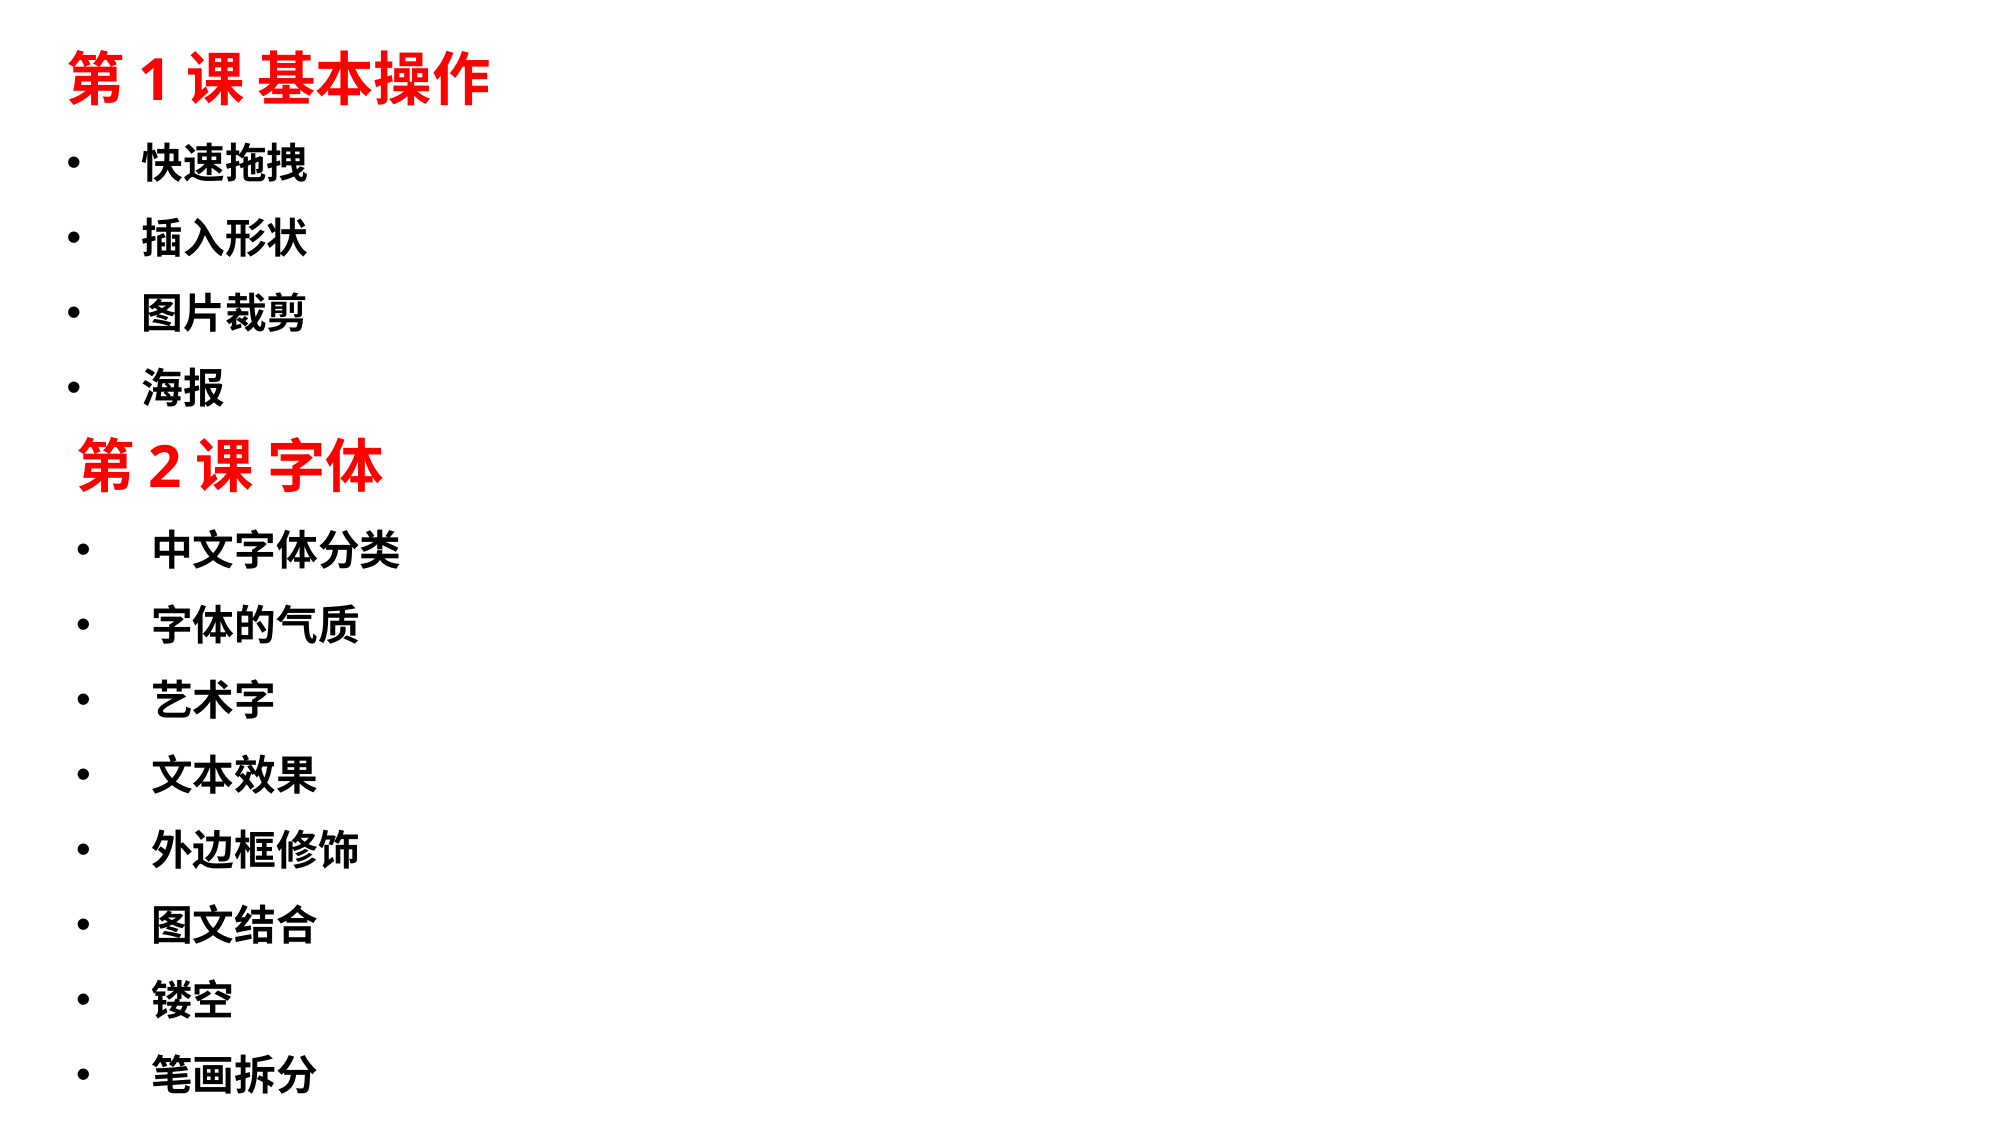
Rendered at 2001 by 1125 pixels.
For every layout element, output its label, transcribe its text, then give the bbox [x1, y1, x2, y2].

text_box 第1课 基本操作 快速拖拽 插入形状 图片裁剪 海报 [51, 0, 506, 420]
text_box 第2课 字体 中文字体分类 字体的气质 艺术字 文本效果 外边框修饰 图文结合 镂空 笔画拆分 [61, 386, 417, 1107]
